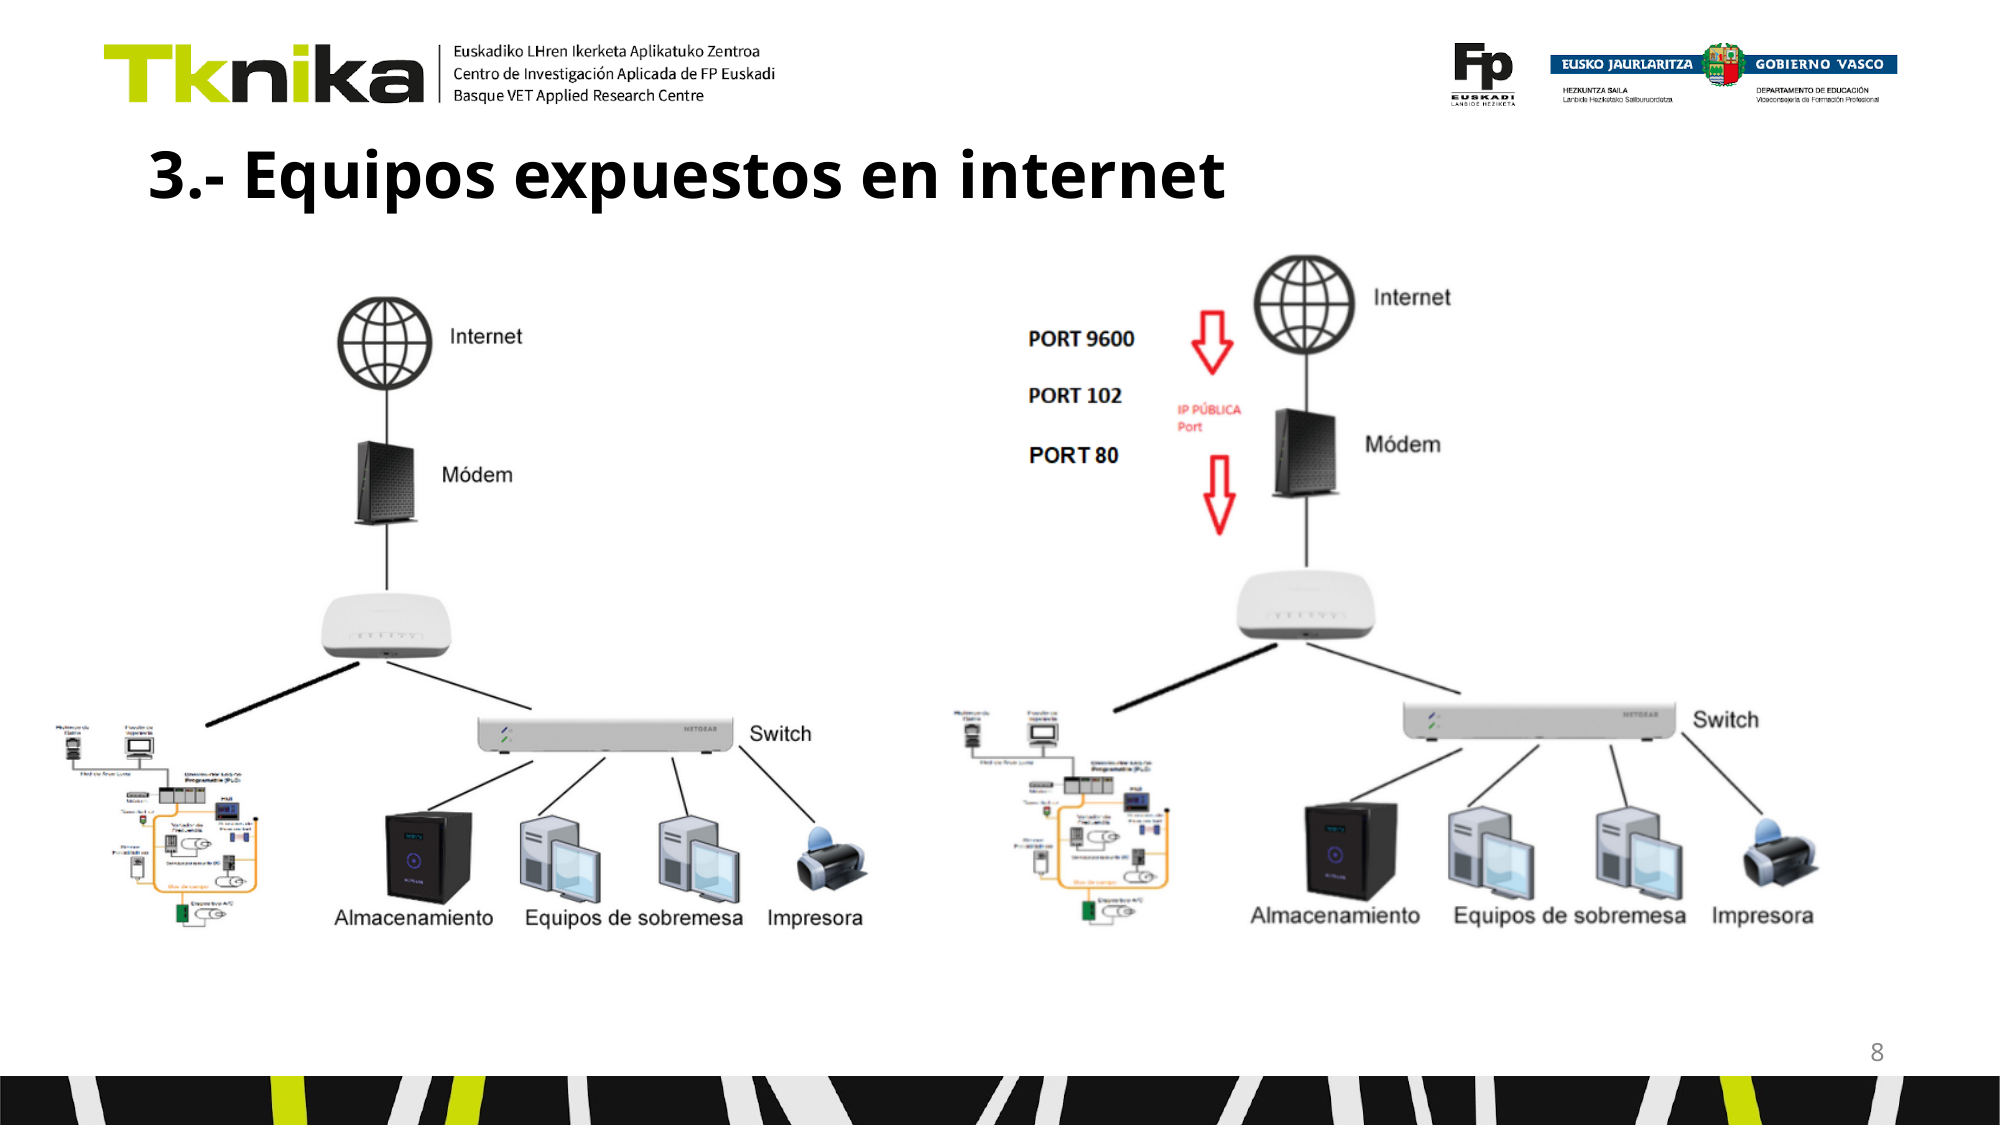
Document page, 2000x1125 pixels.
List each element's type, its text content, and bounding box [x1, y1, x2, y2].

slide_number ‹#› [1433, 1023, 1900, 1084]
picture [102, 42, 1898, 106]
title 3.- Equipos expuestos en internet [41, 125, 1335, 220]
picture [0, 1076, 2000, 1125]
picture [49, 237, 1858, 964]
